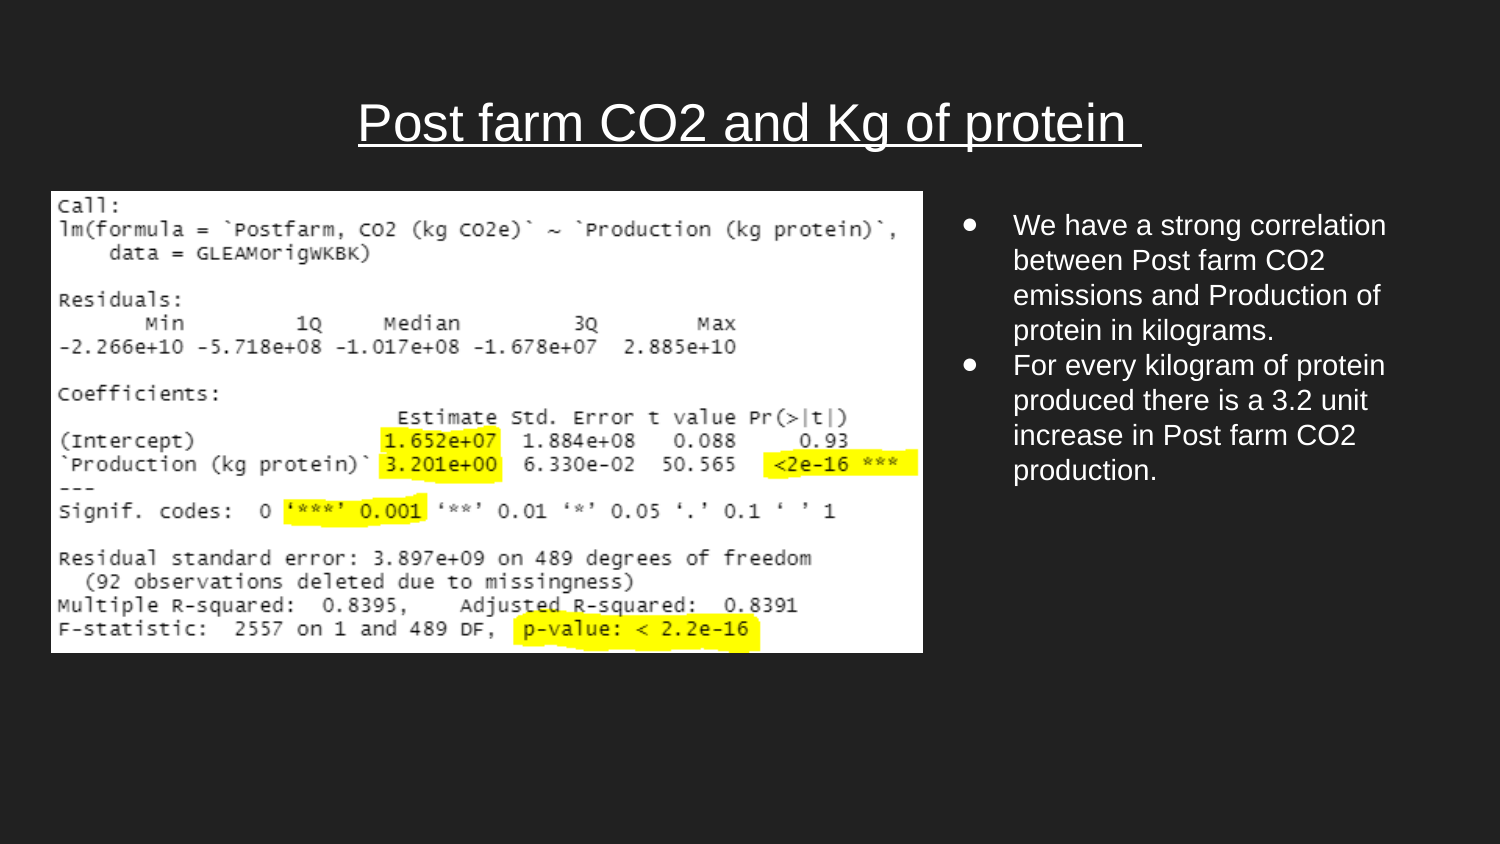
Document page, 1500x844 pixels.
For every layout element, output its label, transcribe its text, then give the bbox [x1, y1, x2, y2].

text_box We have a strong correlation between Post farm CO2 emissions and Production of protein in kilograms. For every kilogram of protein produced there is a 3.2 unit increase in Post farm CO2 production. [926, 191, 1449, 501]
picture [50, 191, 924, 653]
title Post farm CO2 and Kg of protein [51, 72, 1449, 167]
